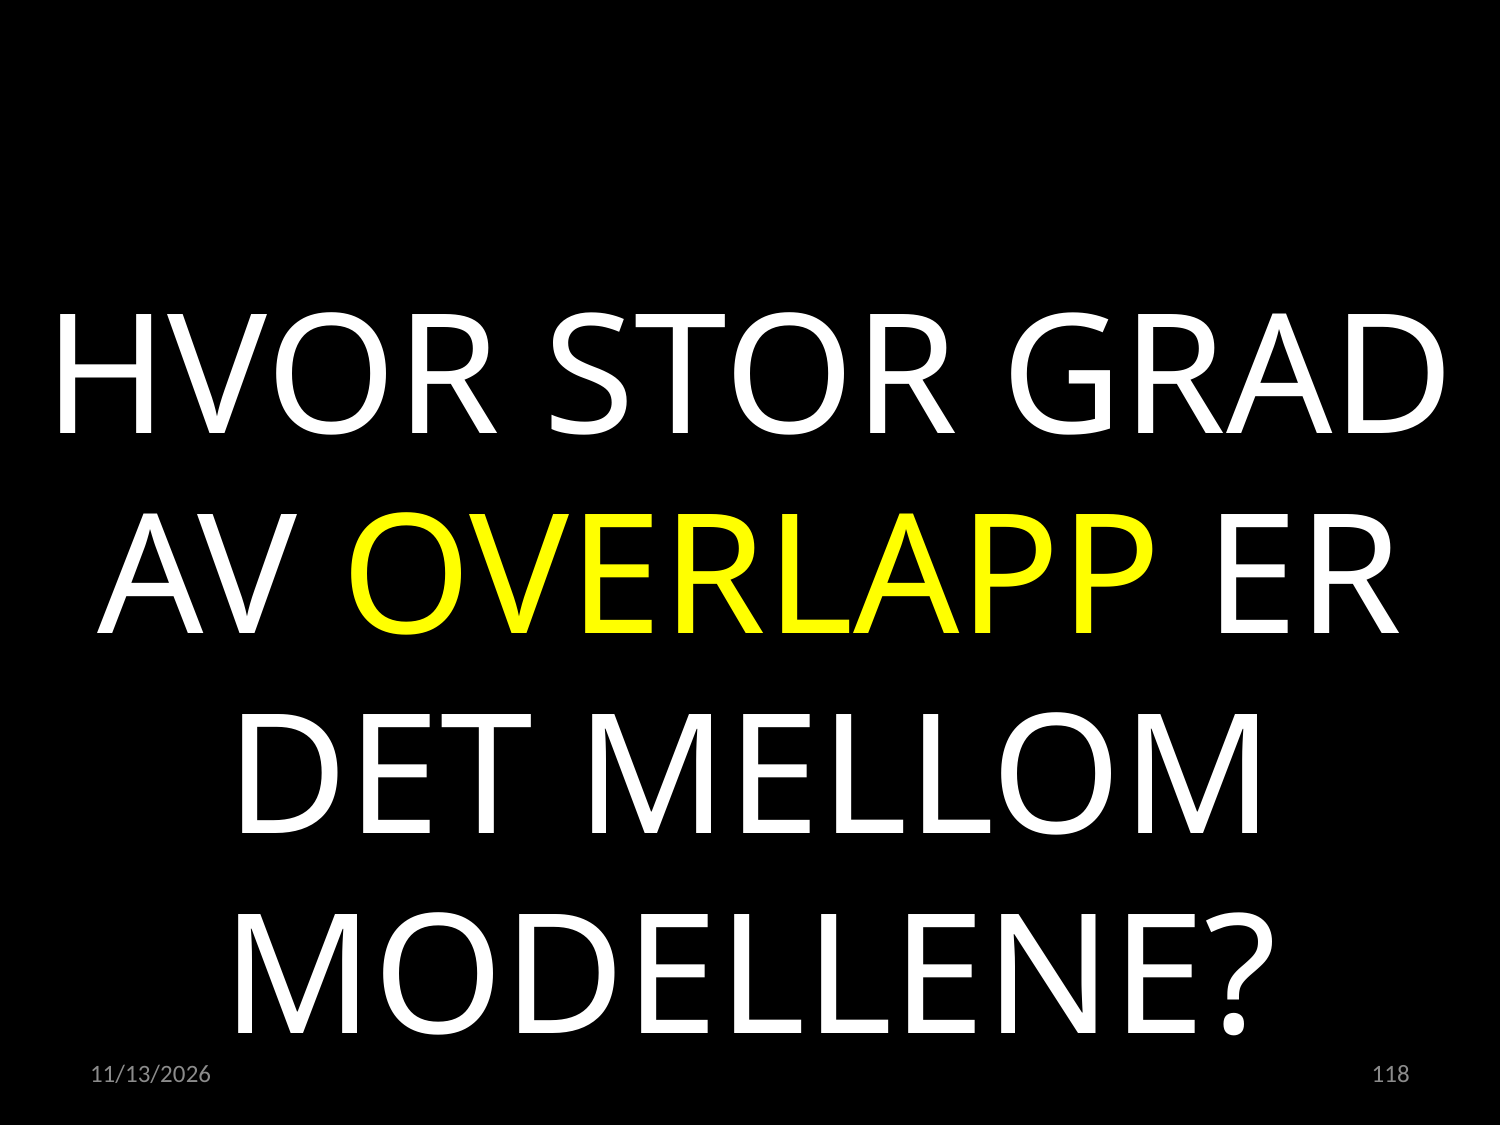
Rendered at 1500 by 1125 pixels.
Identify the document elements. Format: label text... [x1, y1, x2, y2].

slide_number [75, 1042, 425, 1103]
text_box HVOR STOR GRAD AV OVERLAPP ER DET MELLOM MODELLENE? [0, 259, 1500, 361]
slide_number 118 [1074, 1042, 1425, 1103]
